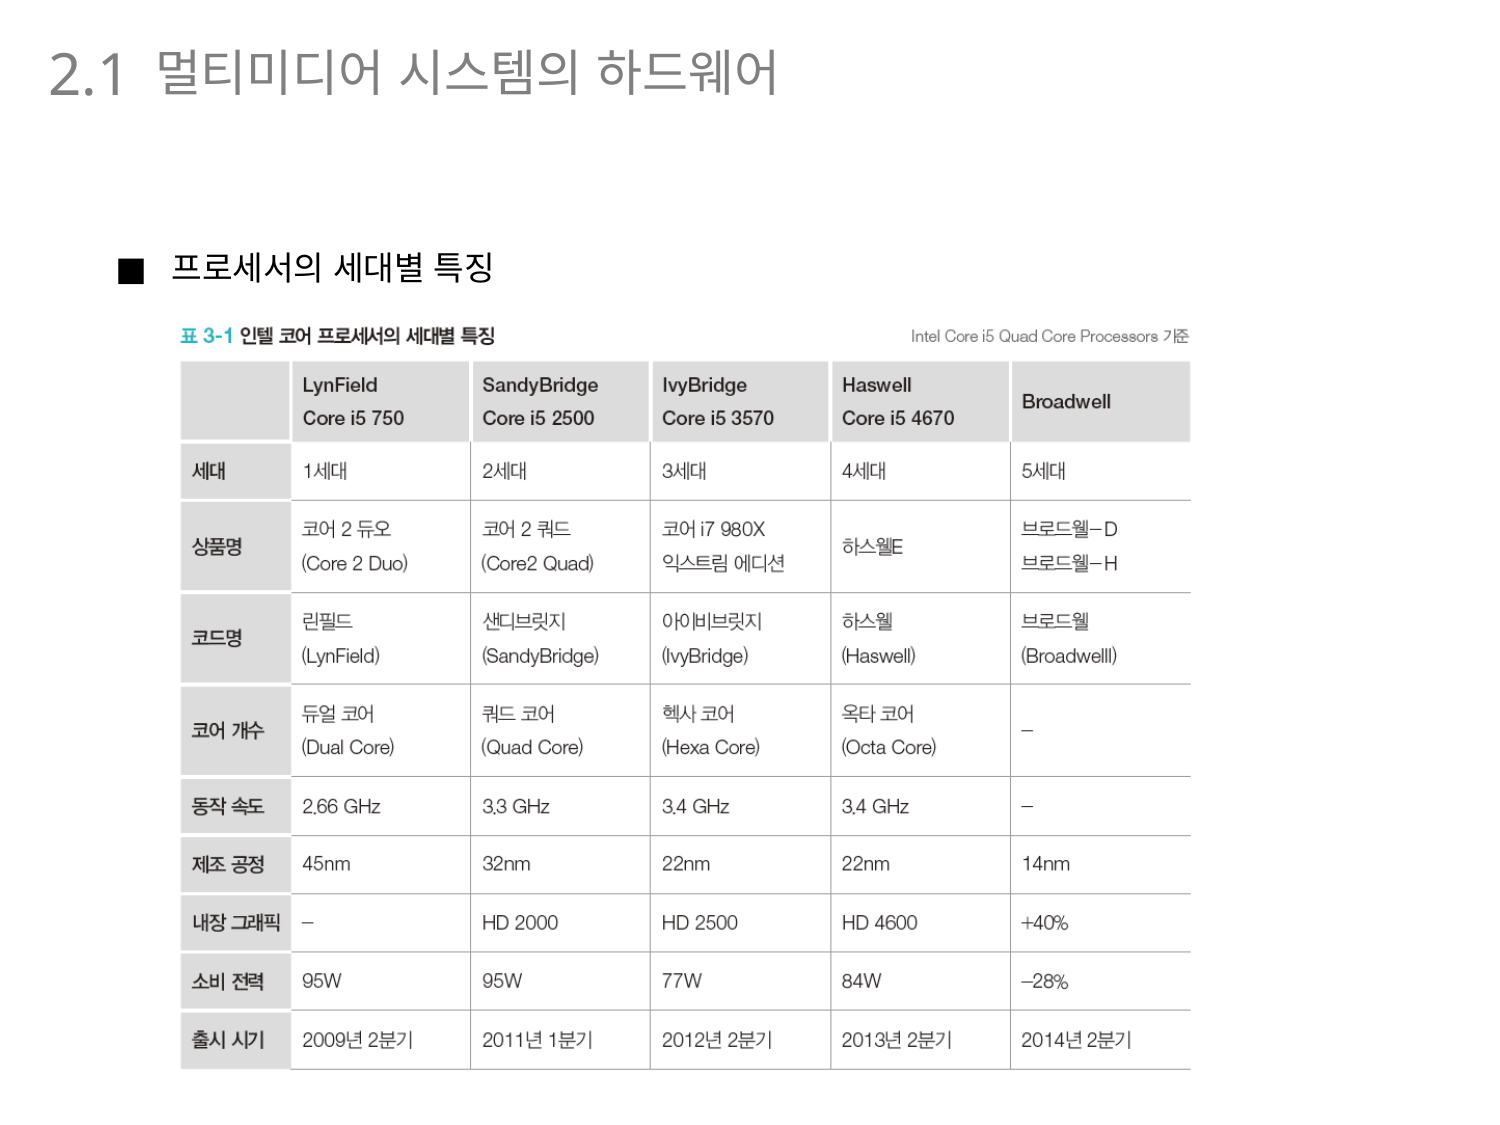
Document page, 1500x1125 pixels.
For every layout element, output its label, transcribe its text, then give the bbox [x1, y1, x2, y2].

picture [170, 316, 1200, 1076]
text_box 2.1 [41, 44, 184, 130]
text_box 멀티미디어 시스템의 하드웨어 [147, 41, 1235, 127]
list 프로세서의 세대별 특징 [100, 219, 1424, 988]
